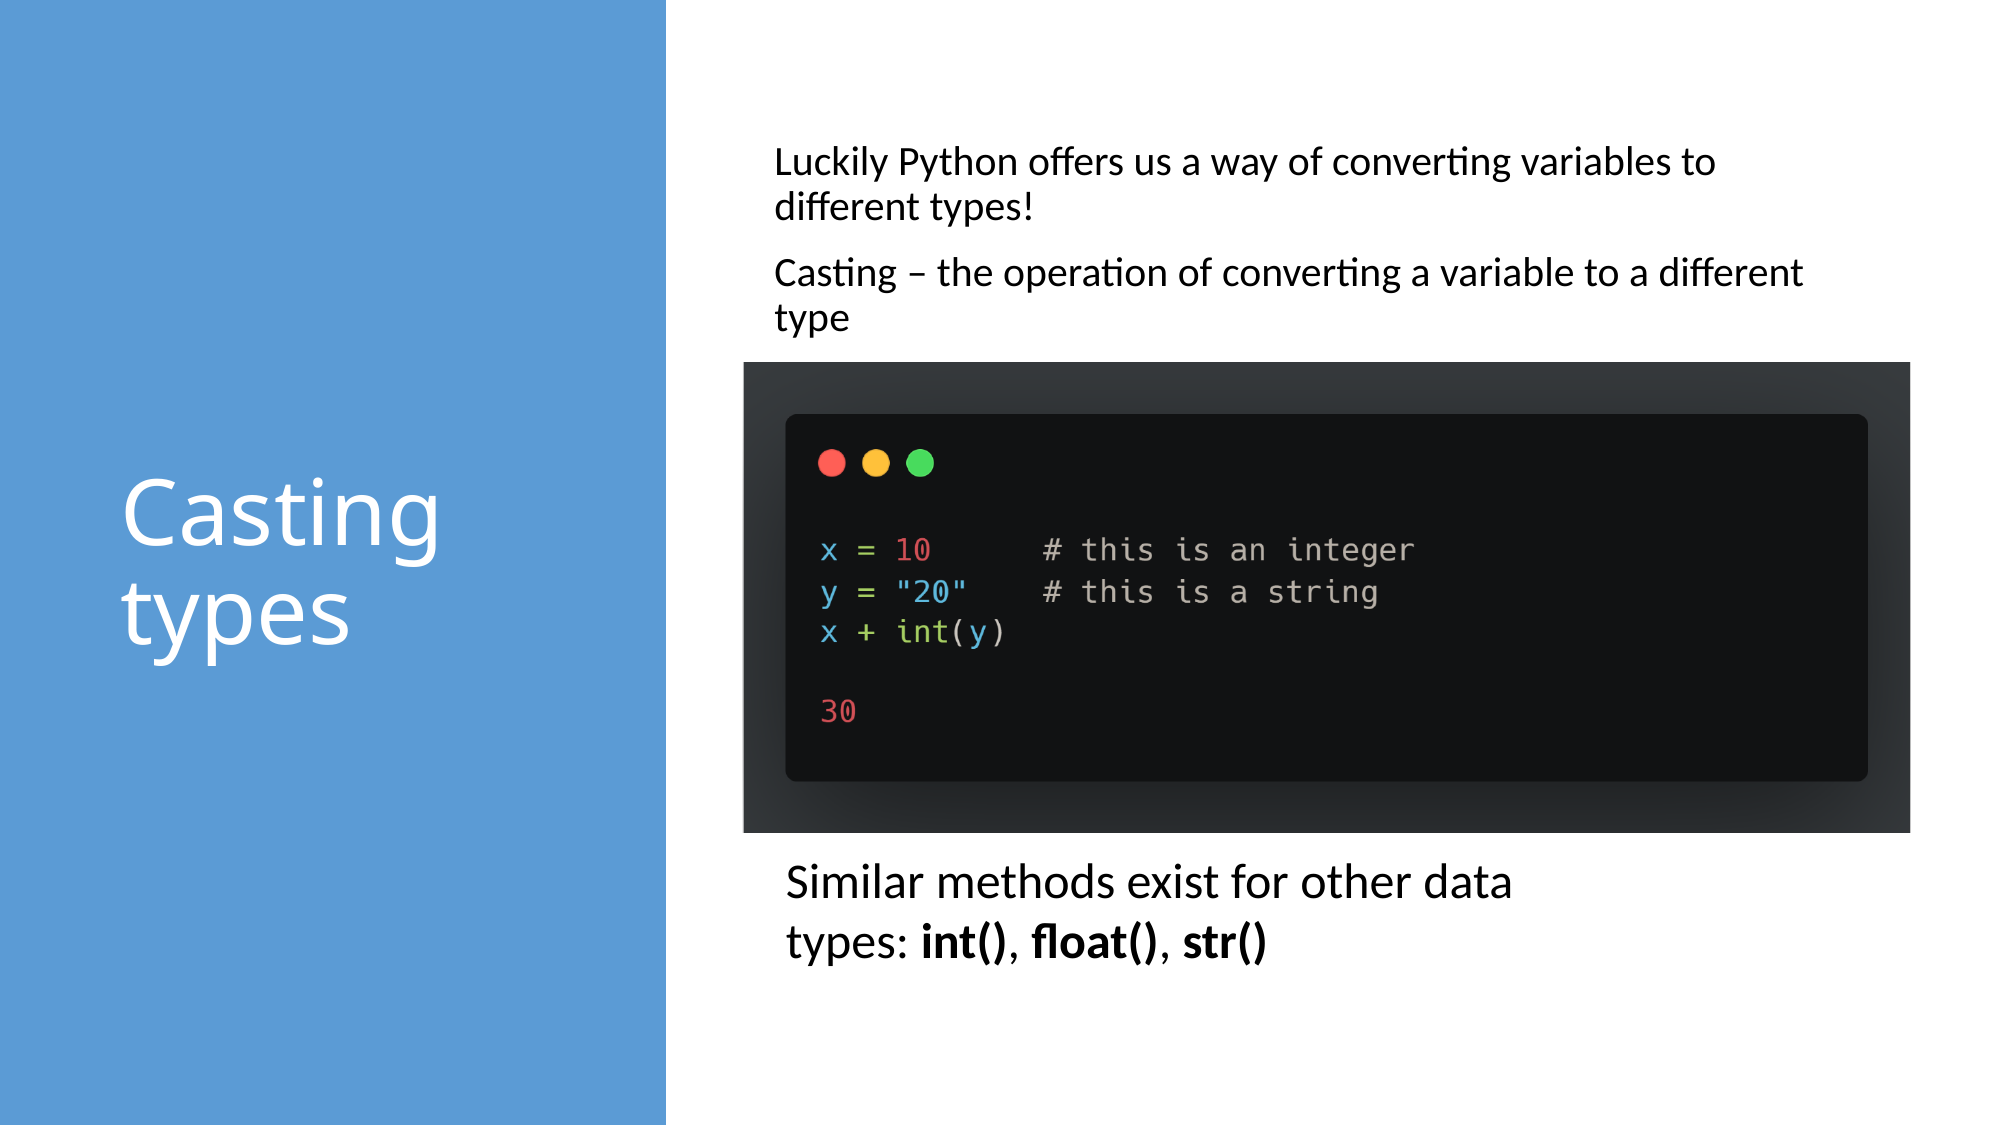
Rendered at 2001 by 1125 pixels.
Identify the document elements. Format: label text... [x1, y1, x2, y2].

picture [742, 362, 1911, 833]
list Luckily Python offers us a way of converting variables to different types! Casting – the operation of converting a variable to a different type [759, 36, 1883, 362]
title Casting types [105, 104, 614, 1026]
text_box [0, 0, 667, 1125]
text_box Similar methods exist for other data types: int(), float(), str() [770, 840, 1559, 1049]
